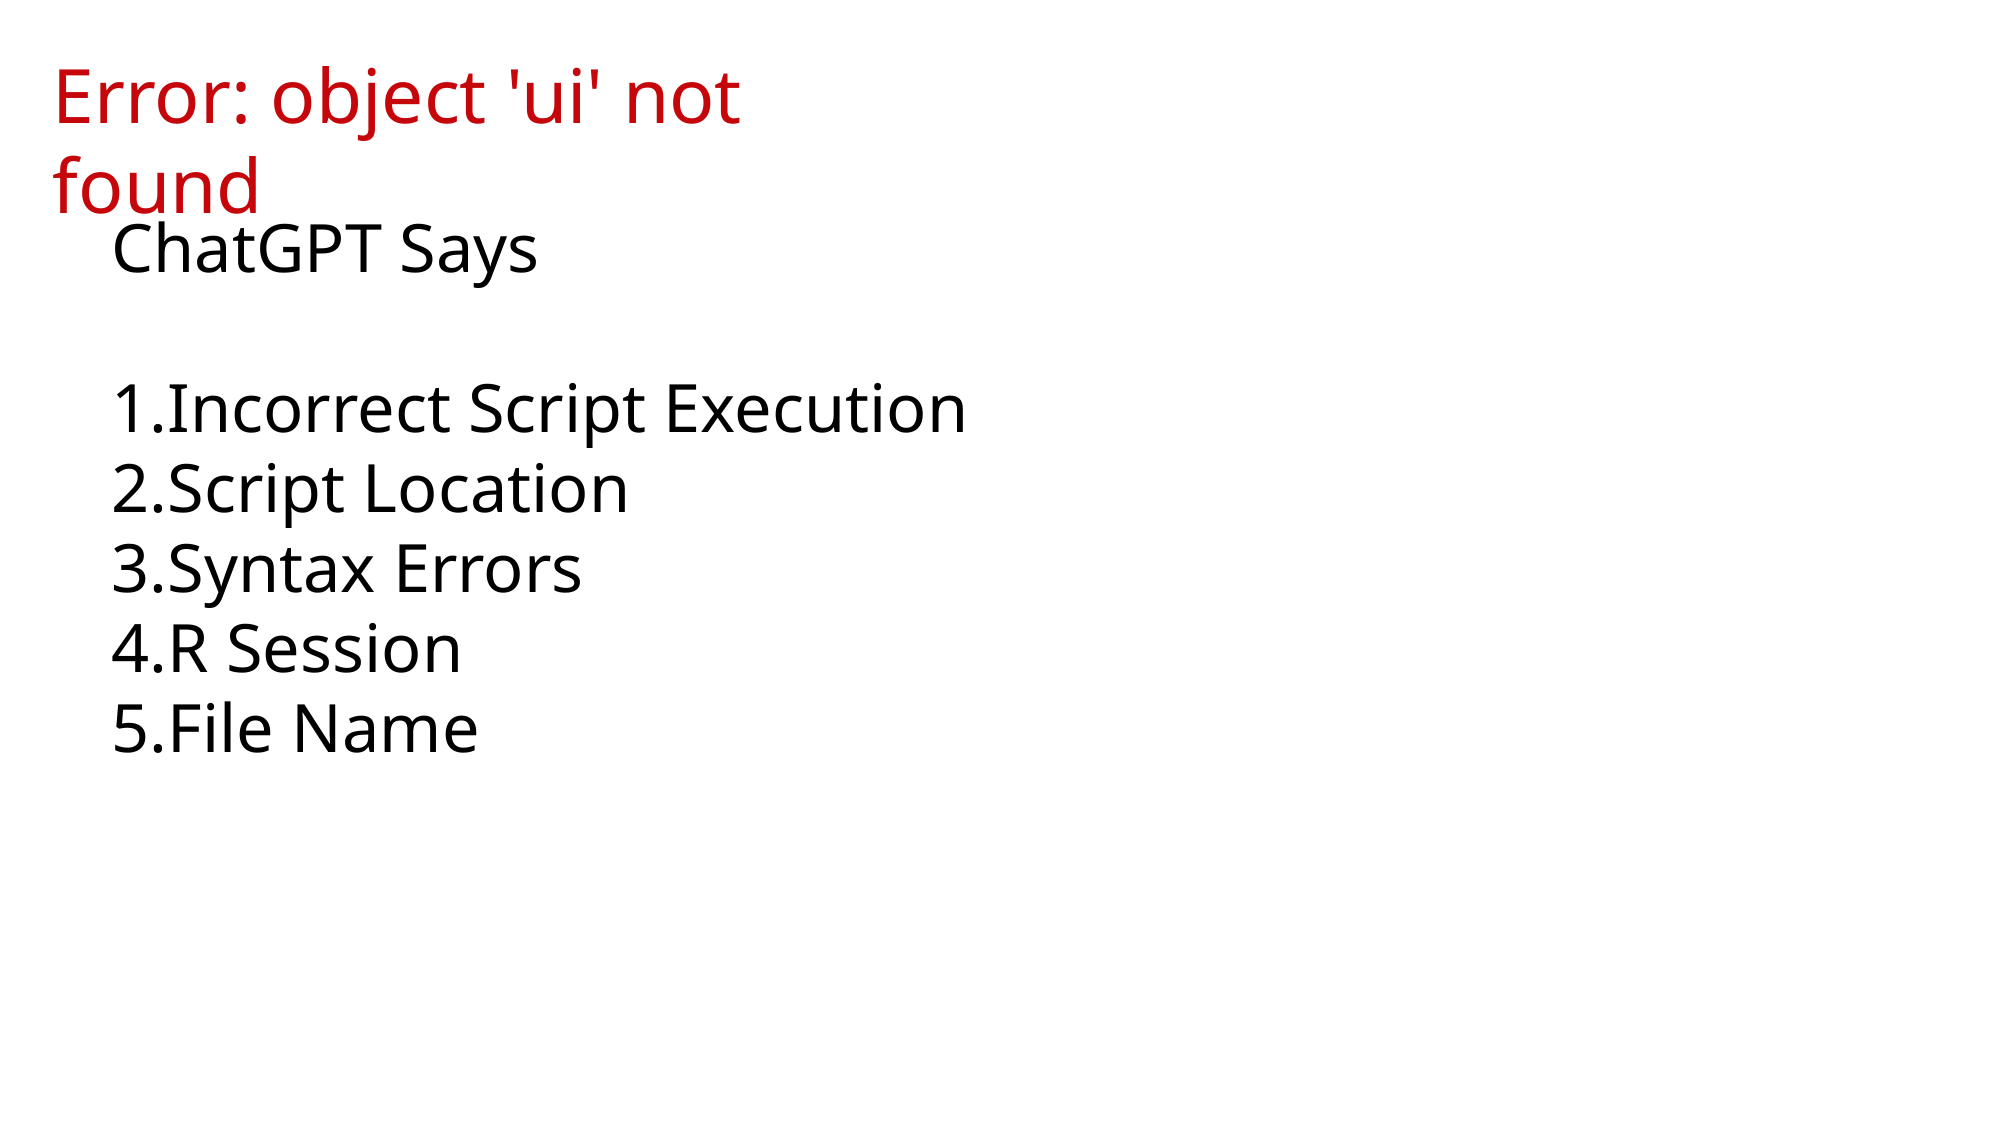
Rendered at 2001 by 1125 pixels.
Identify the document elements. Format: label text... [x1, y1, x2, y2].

text_box ChatGPT Says Incorrect Script Execution Script Location Syntax Errors R Session File Name [96, 198, 1925, 774]
text_box Error: object 'ui' not found [37, 41, 878, 237]
